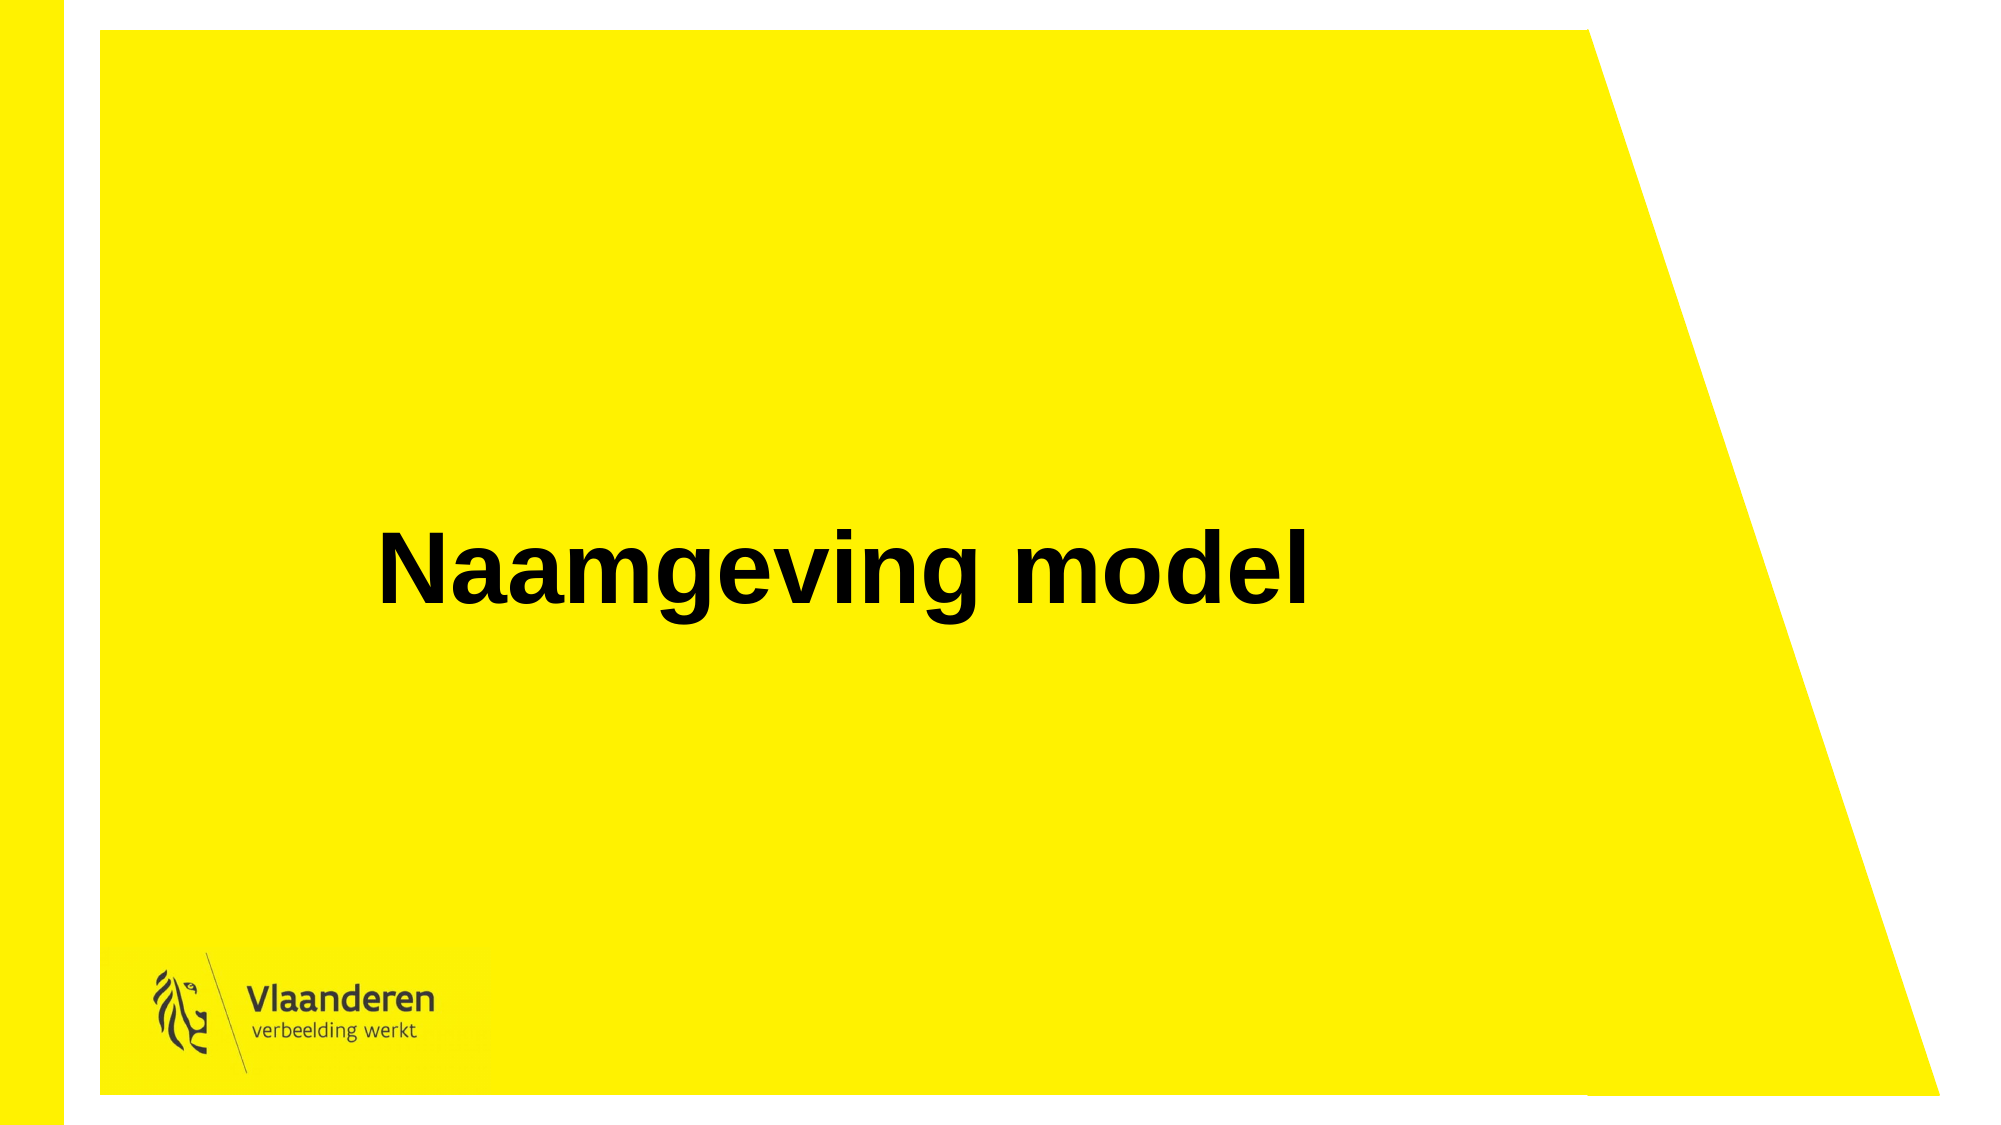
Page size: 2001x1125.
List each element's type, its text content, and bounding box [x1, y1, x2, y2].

picture [100, 947, 491, 1095]
text_box [1588, 30, 1940, 1096]
text_box Naamgeving model [100, 0, 1588, 1125]
